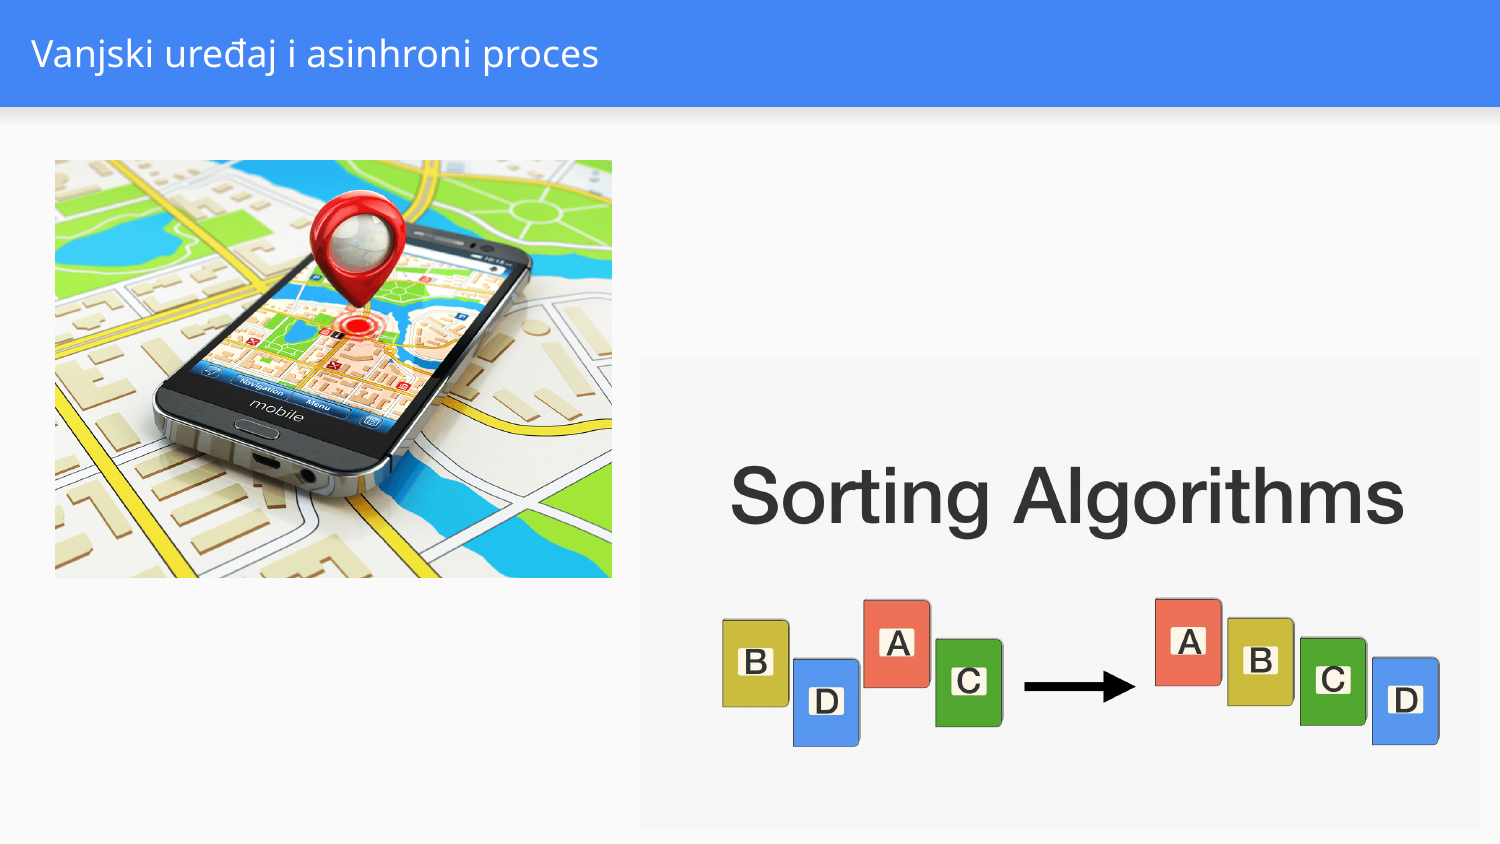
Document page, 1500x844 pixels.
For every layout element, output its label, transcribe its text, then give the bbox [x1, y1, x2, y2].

picture [55, 160, 612, 578]
picture [639, 356, 1480, 830]
title Vanjski uređaj i asinhroni proces [16, 2, 1464, 102]
